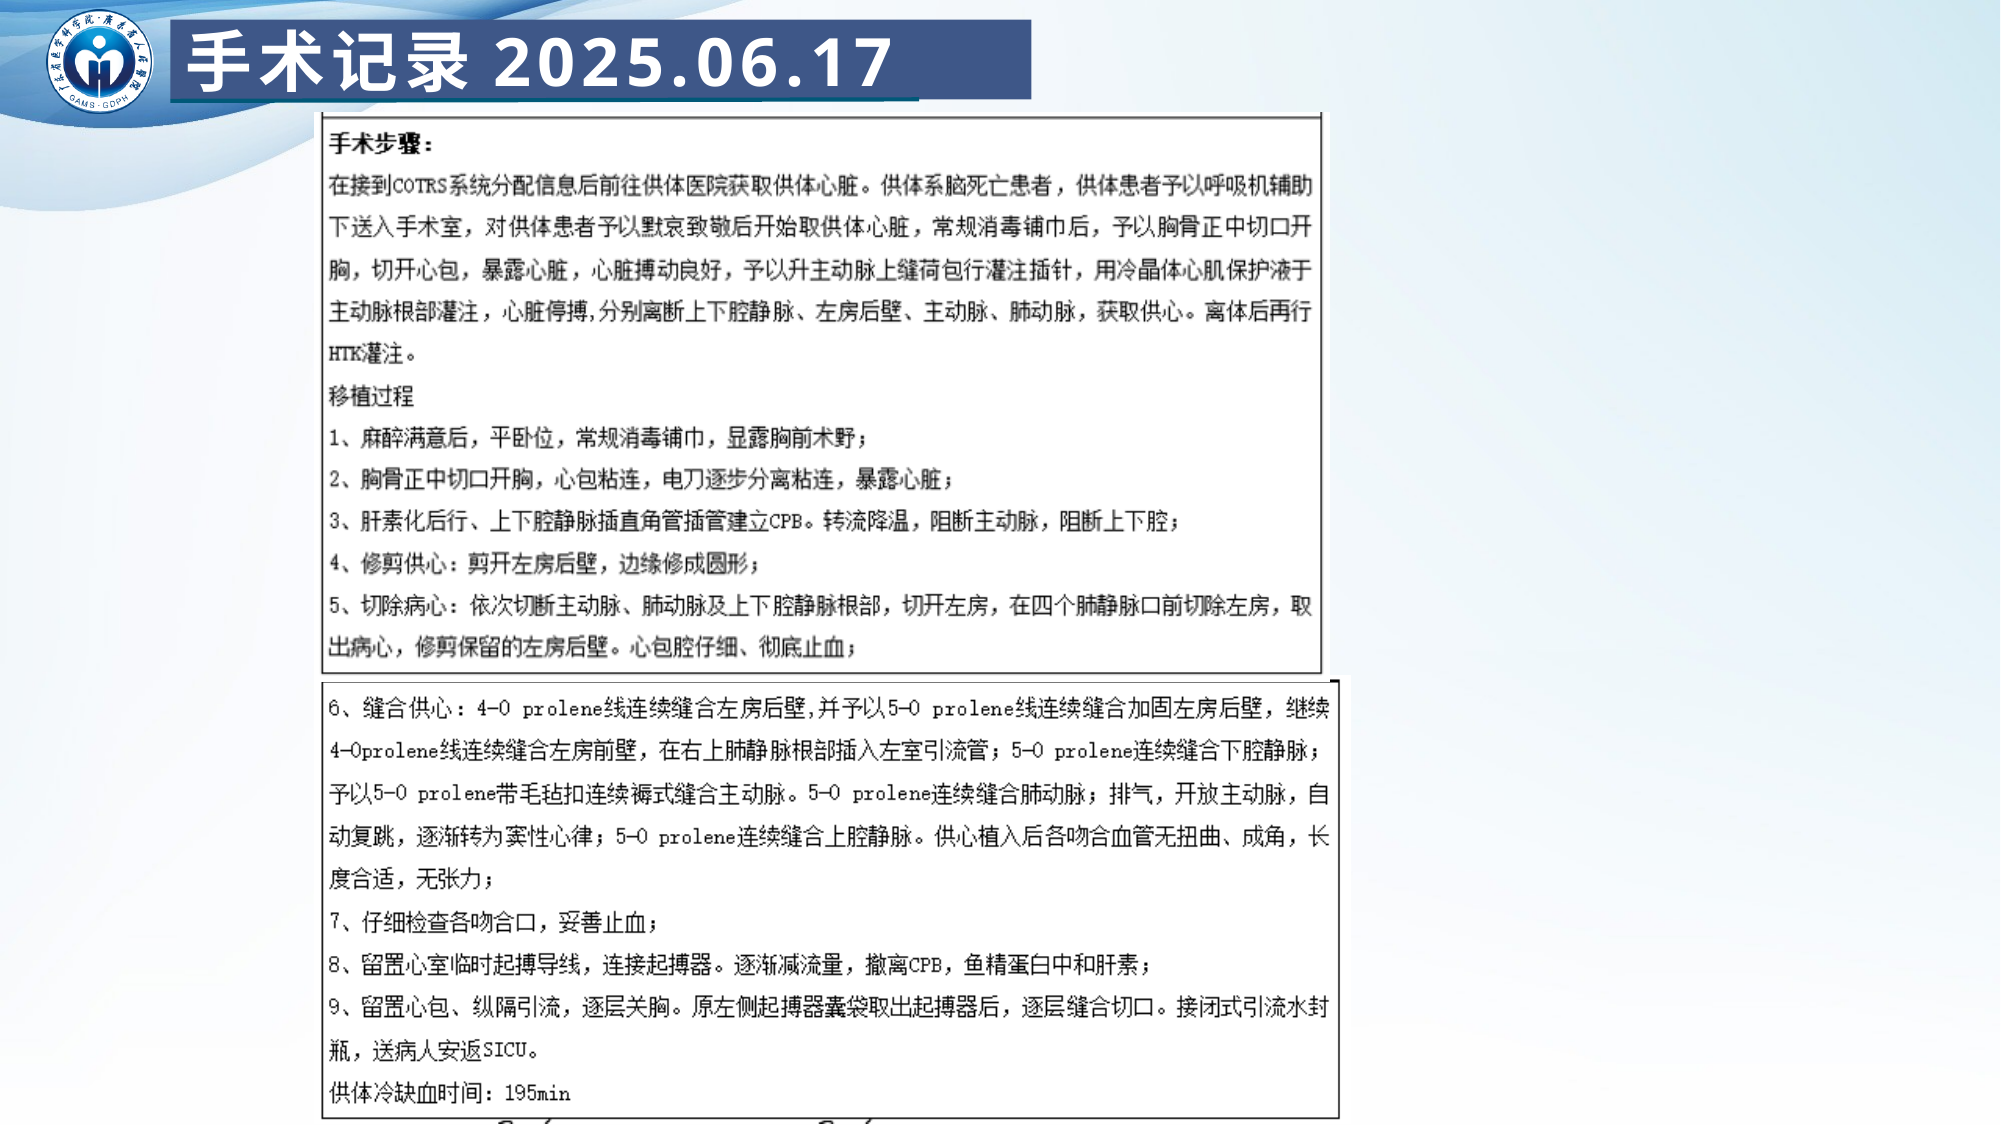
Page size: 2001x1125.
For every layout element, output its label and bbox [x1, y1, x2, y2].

picture [0, 0, 2001, 1125]
text_box [170, 19, 1032, 101]
